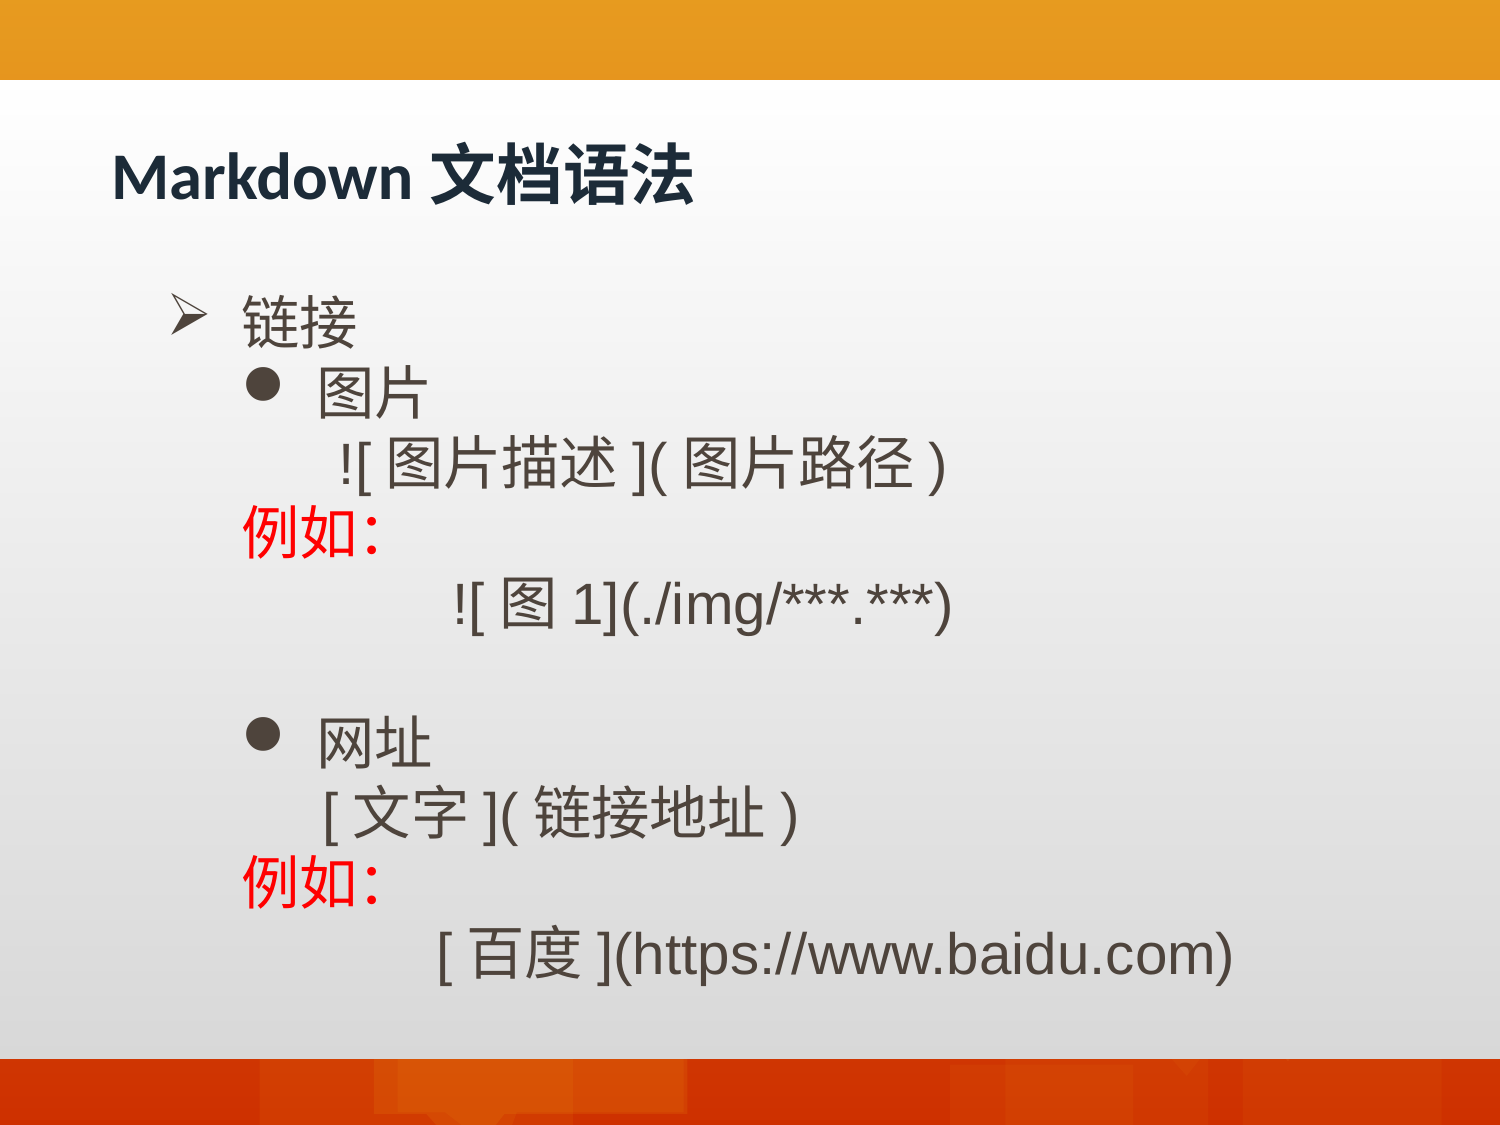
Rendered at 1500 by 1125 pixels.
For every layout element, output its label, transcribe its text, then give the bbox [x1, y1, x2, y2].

text_box 链接 图片 ![图片描述](图片路径) 例如： ![图1](./img/***.***) 网址 [文字](链接地址) 例如： [百度](https://www.baidu.com) [76, 278, 1471, 1023]
text_box Markdown文档语法 [96, 125, 712, 221]
